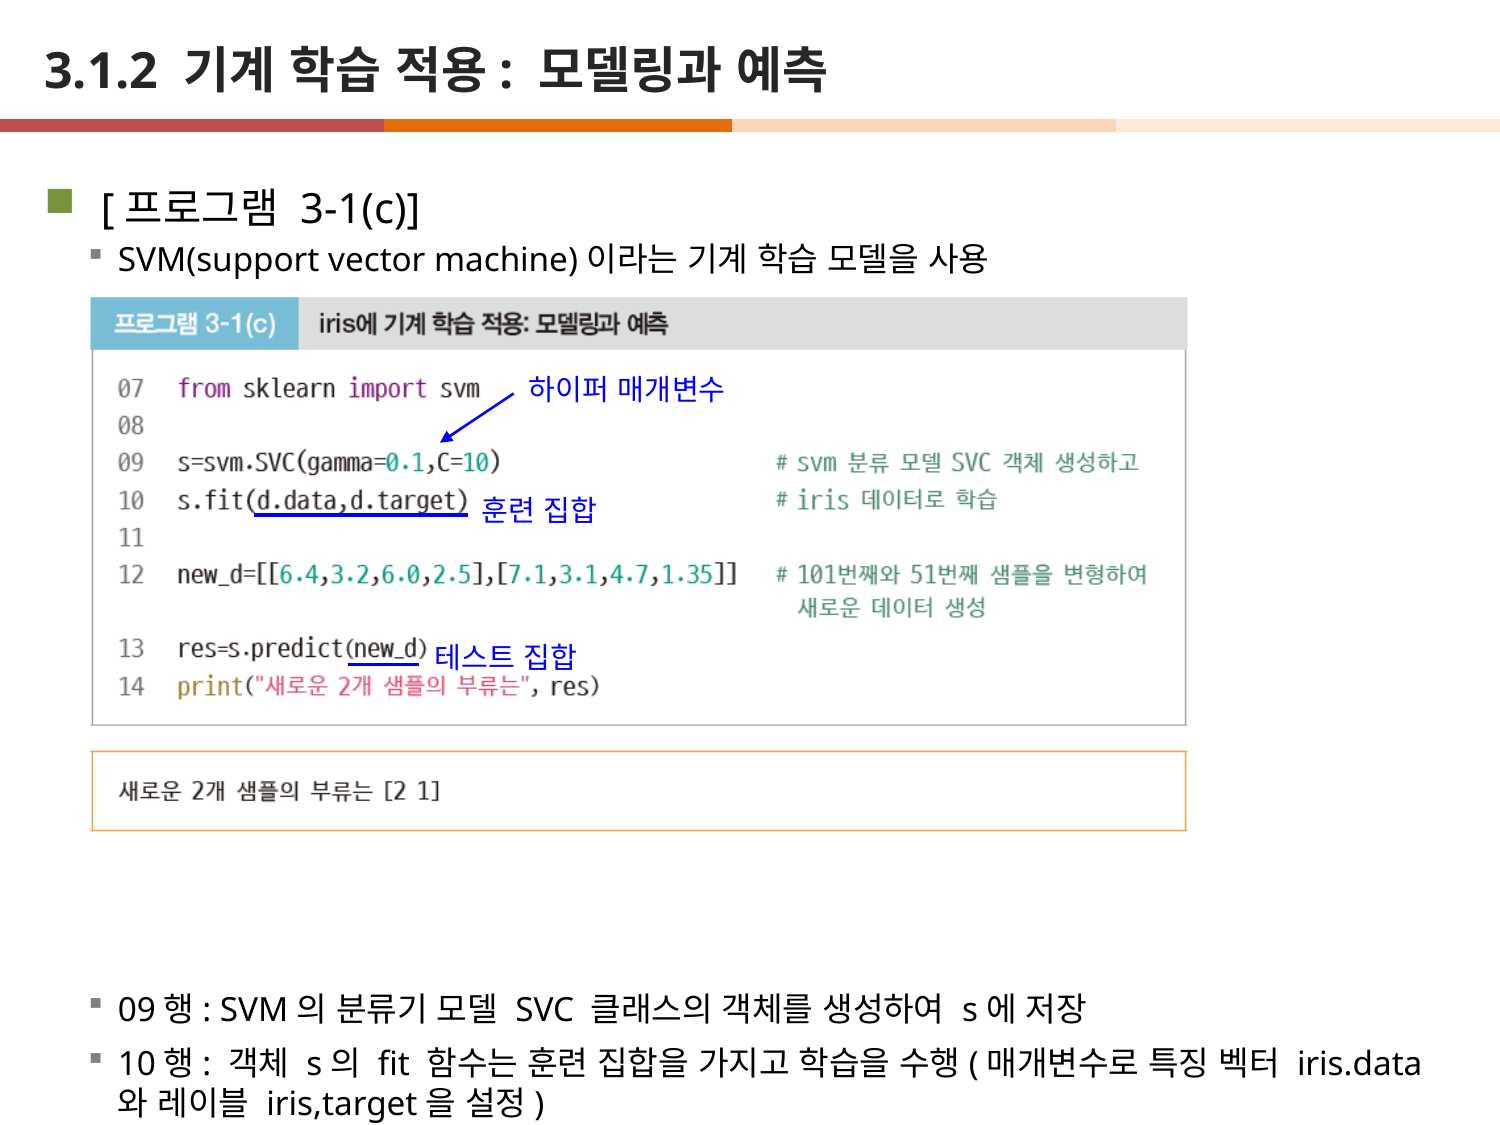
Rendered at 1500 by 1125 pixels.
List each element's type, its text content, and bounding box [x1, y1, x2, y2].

title 3.1.2 기계 학습 적용: 모델링과 예측 [29, 23, 1270, 114]
list [프로그램 3-1(c)] SVM(support vector machine)이라는 기계 학습 모델을 사용 09행: SVM의 분류기 모델 SVC 클래스의 객체를 생성하여 s에 저장 10행: 객체 s의 fit 함수는 훈련 집합을 가지고 학습을 수행(매개변수로 특징 벡터 iris.data와 레이블 iris,target을 설정) 13행: 객체 s의 predict 함수는 테스트 집합을 가지고 예측 수행 [29, 148, 1471, 1083]
picture [88, 291, 1194, 838]
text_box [439, 393, 514, 443]
